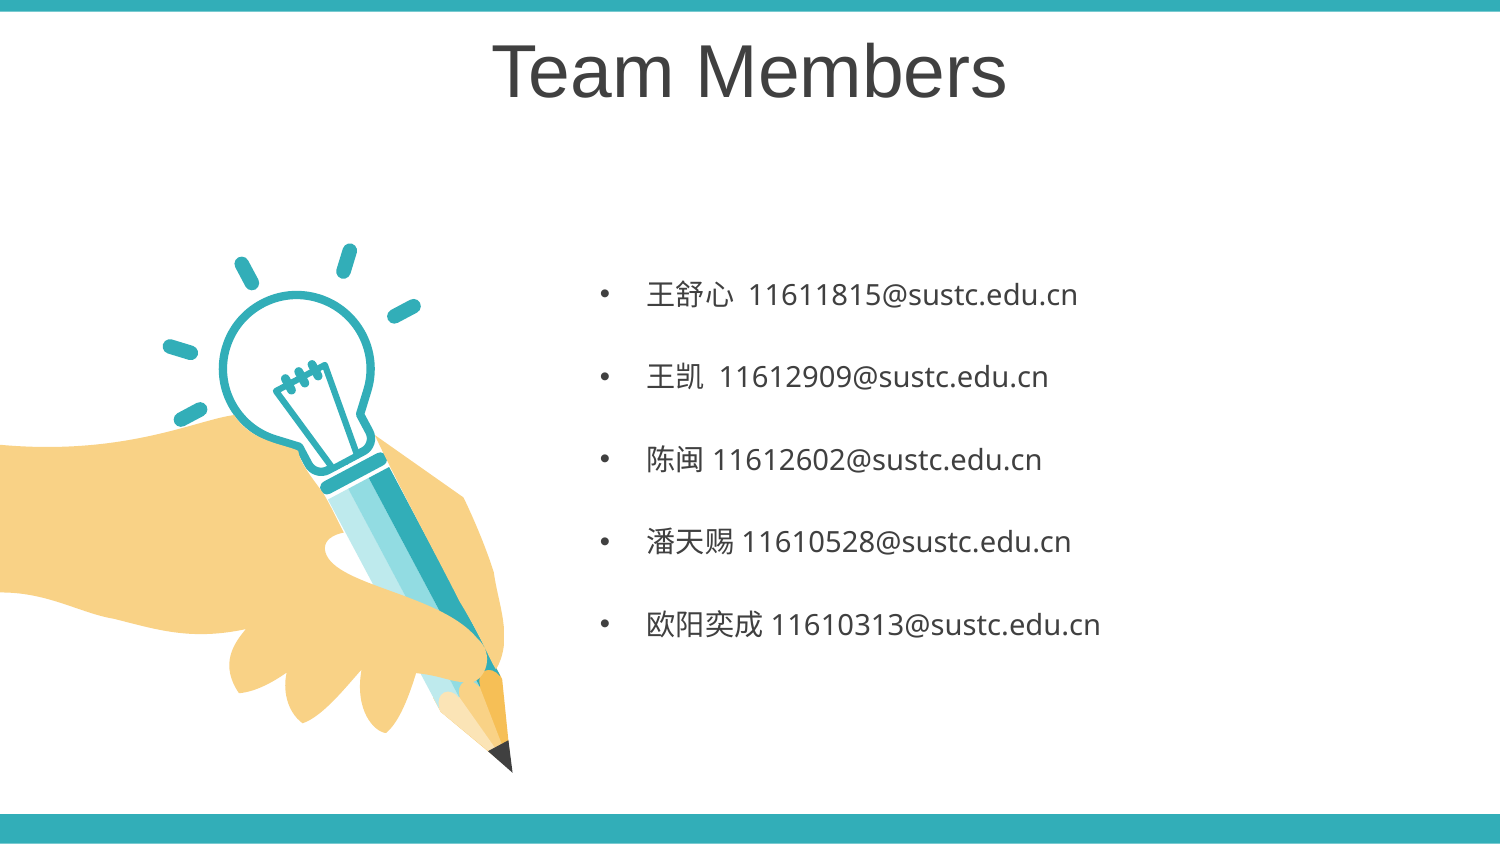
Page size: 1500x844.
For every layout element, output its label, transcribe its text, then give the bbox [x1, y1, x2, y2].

list 王舒心 11611815@sustc.edu.cn 王凯 11612909@sustc.edu.cn 陈闽11612602@sustc.edu.cn 潘天赐11610528@sustc.edu.cn 欧阳奕成11610313@sustc.edu.cn [585, 191, 1340, 691]
list Team Members [0, 20, 1500, 115]
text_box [240, 221, 515, 807]
text_box [0, 412, 235, 637]
text_box [227, 640, 235, 691]
